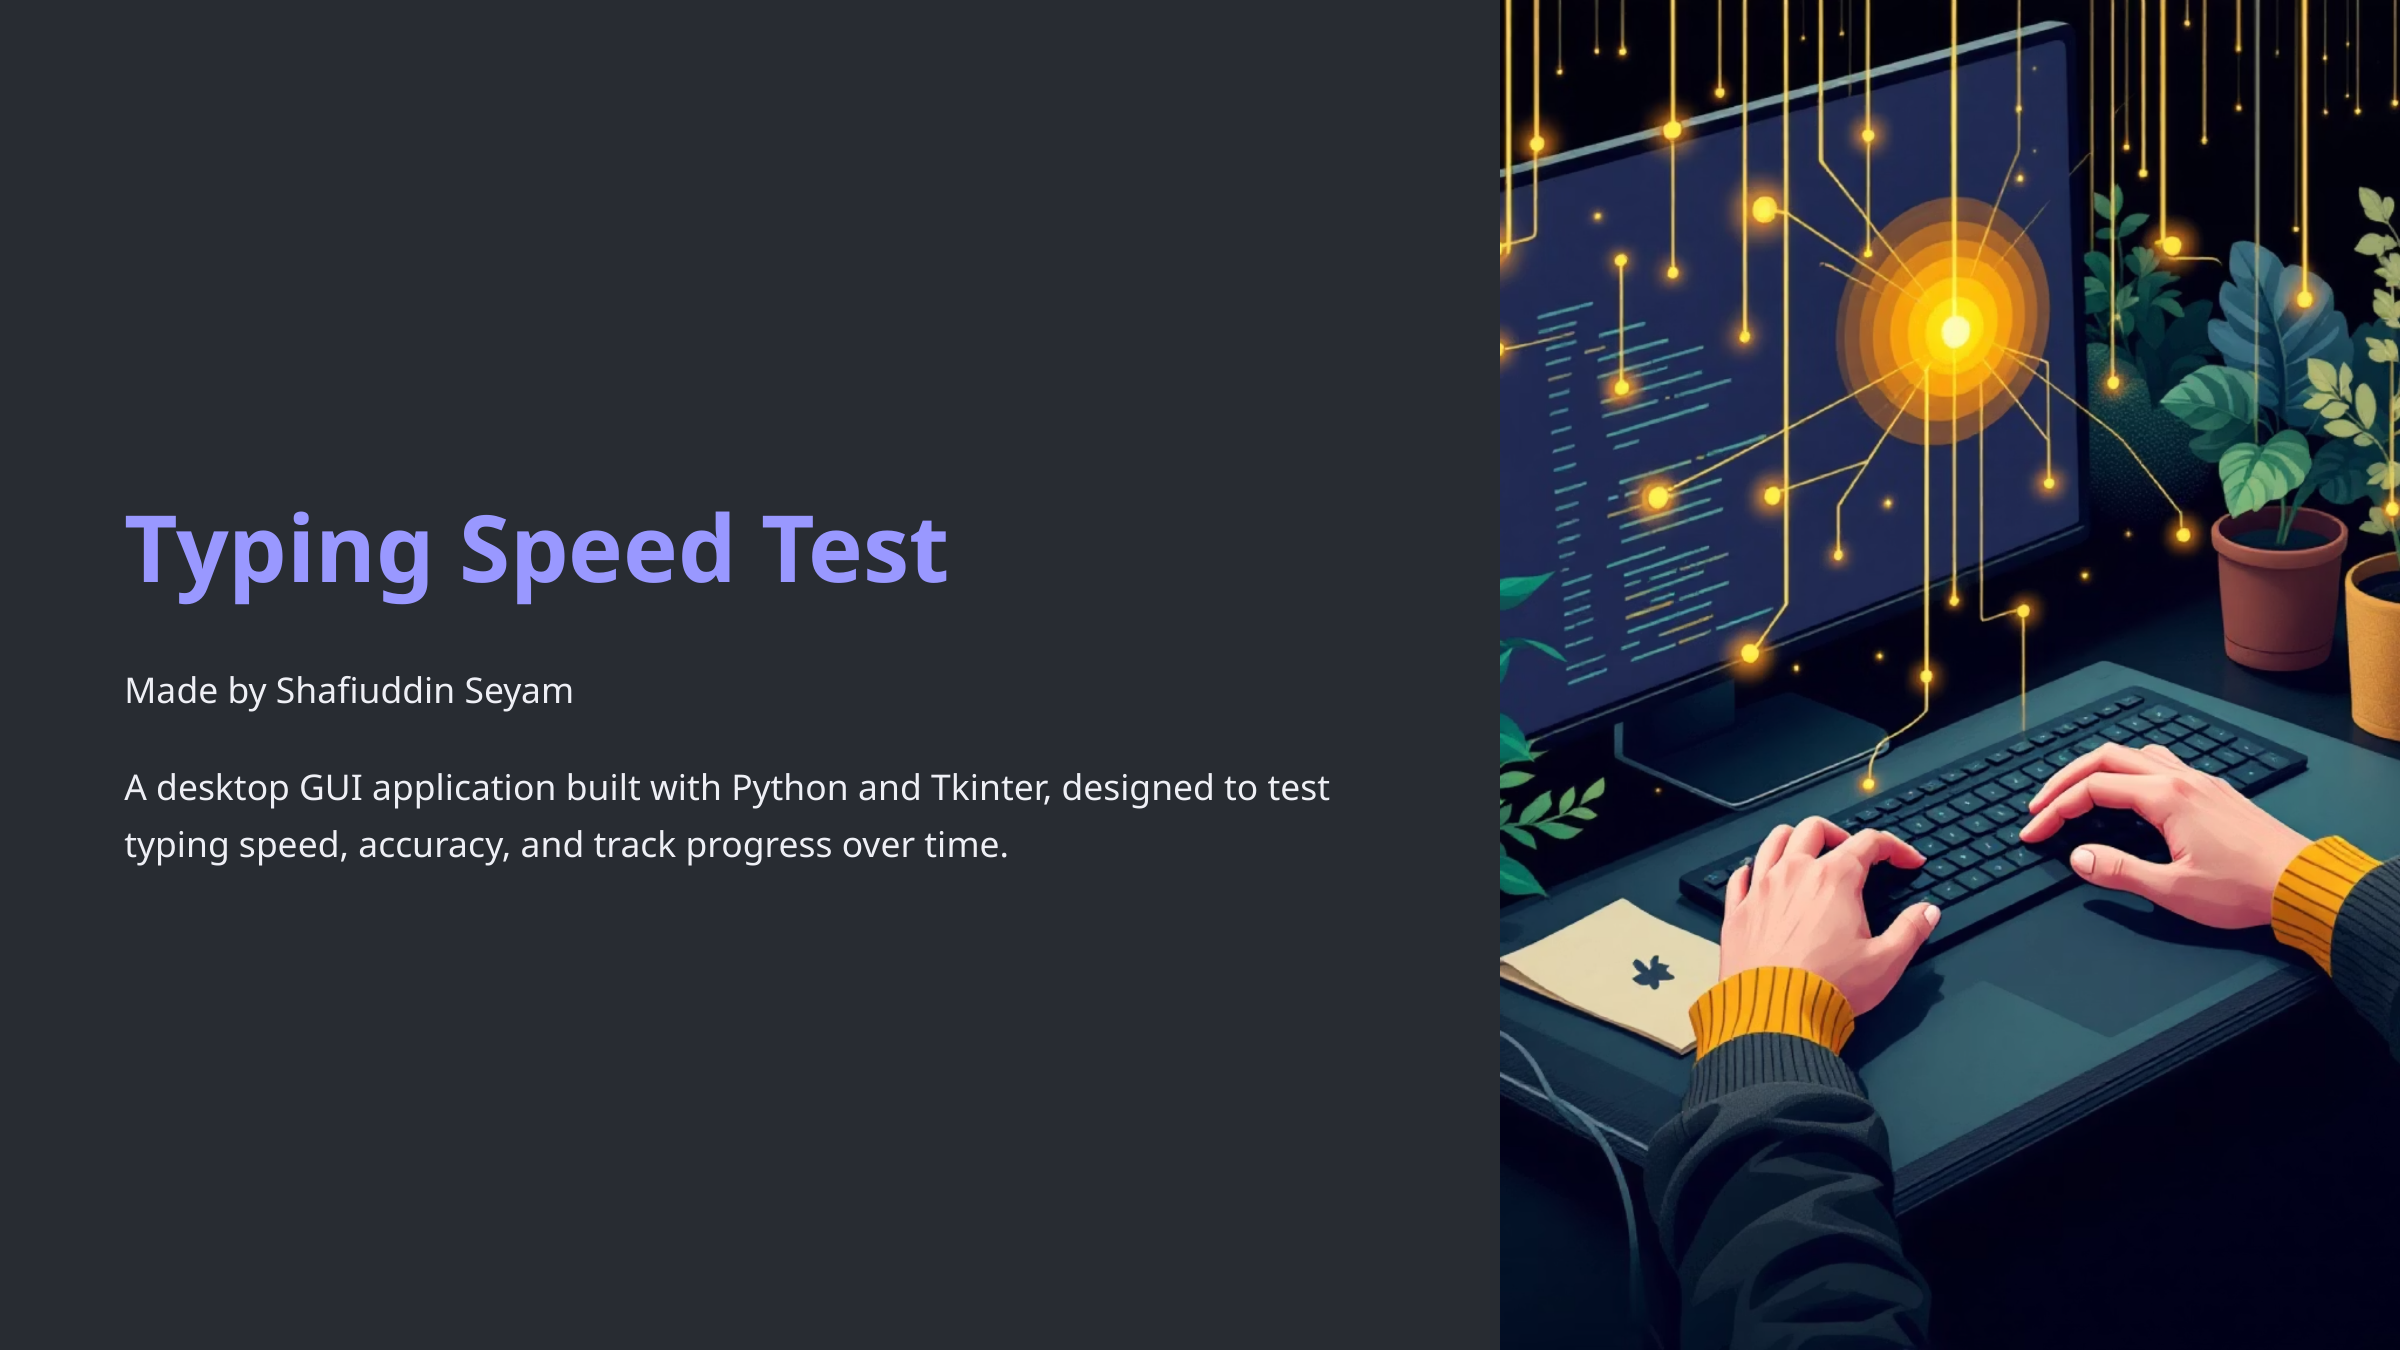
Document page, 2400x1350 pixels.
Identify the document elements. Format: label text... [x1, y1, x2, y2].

picture [1499, 0, 2400, 1350]
text_box Made by Shafiuddin Seyam [124, 654, 1376, 712]
text_box A desktop GUI application built with Python and Tkinter, designed to test typing speed, accuracy, and track progress over time. [124, 751, 1376, 866]
text_box Typing Speed Test [124, 484, 1060, 602]
